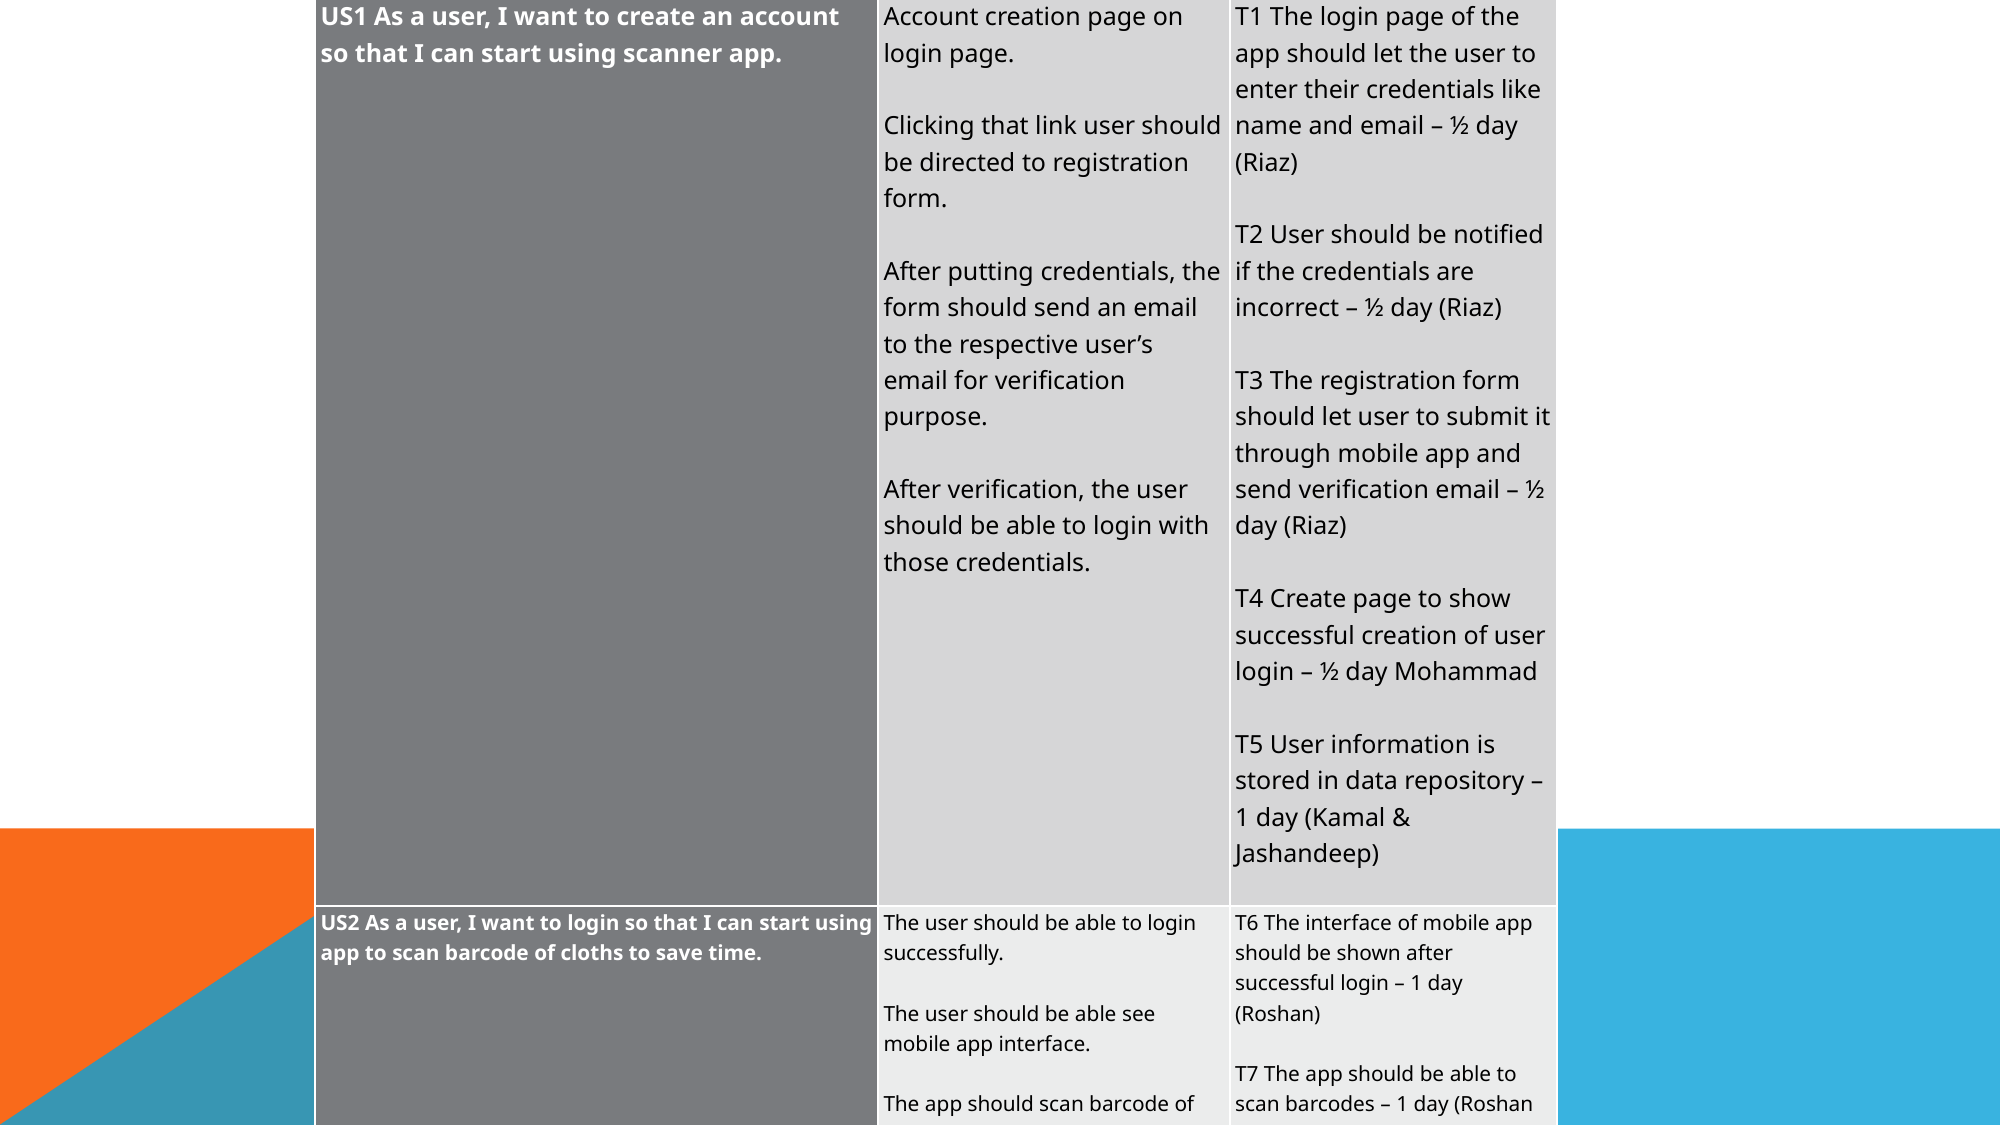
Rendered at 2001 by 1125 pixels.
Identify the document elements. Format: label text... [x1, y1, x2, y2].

table_cell T6 The interface of mobile app should be shown after successful login – 1 day (Roshan) T7 The app should be able to scan barcodes – 1 day (Roshan & Mohammad) T8 Information retrieved from barcode is shown in interface – 1 day (Jashandeep) T9 Design activity diagram of the account creation process – 1 day (Kamal) [1231, 907, 1556, 1125]
table_cell US1 As a user, I want to create an account so that I can start using scanner app. [316, 0, 877, 905]
table_cell Account creation page on login page. Clicking that link user should be directed to registration form. After putting credentials, the form should send an email to the respective user’s email for verification purpose. After verification, the user should be able to login with those credentials. [879, 0, 1229, 905]
table_cell The user should be able to login successfully. The user should be able see mobile app interface. The app should scan barcode of cloths. [879, 907, 1229, 1125]
table_cell T1 The login page of the app should let the user to enter their credentials like name and email – ½ day (Riaz) T2 User should be notified if the credentials are incorrect – ½ day (Riaz) T3 The registration form should let user to submit it through mobile app and send verification email – ½ day (Riaz) T4 Create page to show successful creation of user login – ½ day Mohammad T5 User information is stored in data repository – 1 day (Kamal & Jashandeep) [1231, 0, 1556, 905]
table_cell US2 As a user, I want to login so that I can start using app to scan barcode of cloths to save time. [316, 907, 877, 1125]
